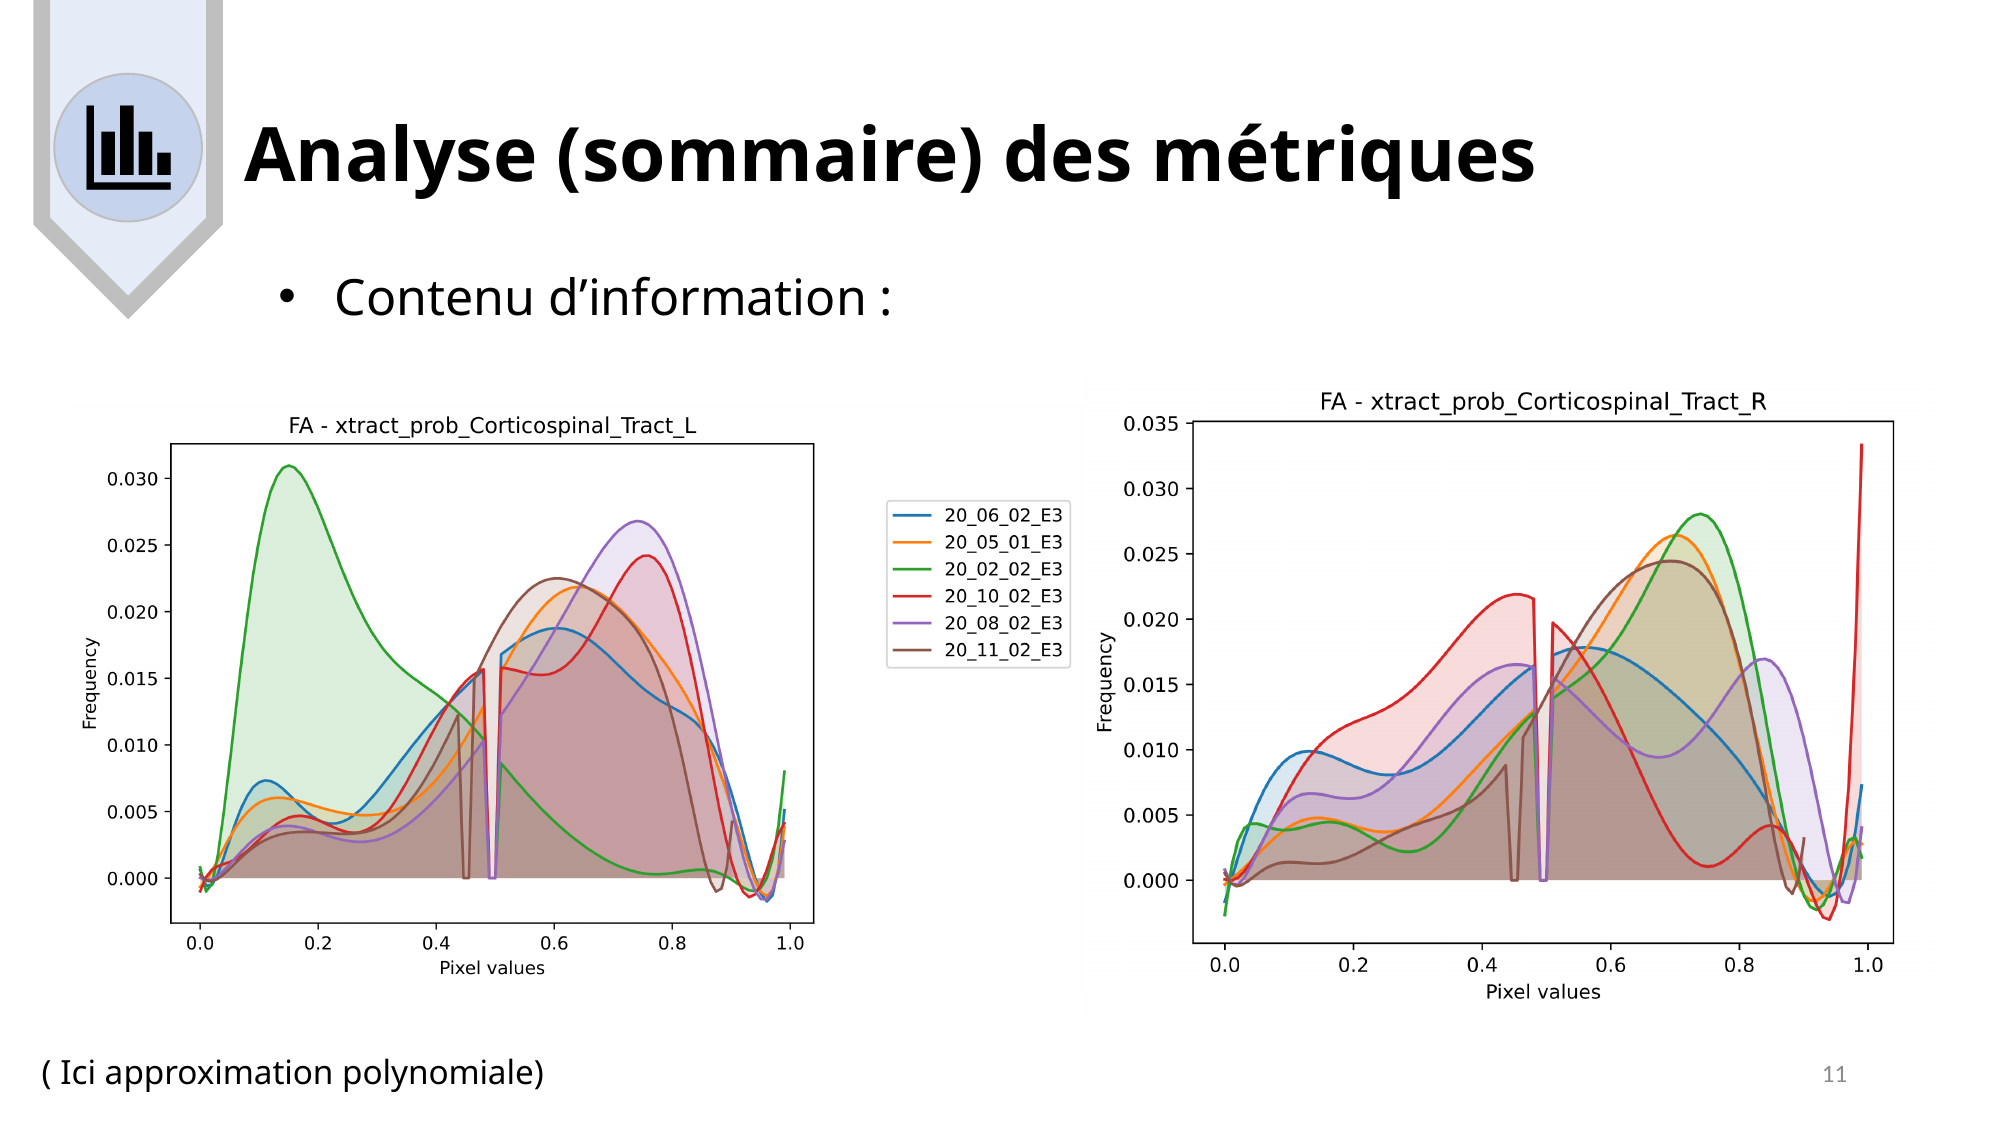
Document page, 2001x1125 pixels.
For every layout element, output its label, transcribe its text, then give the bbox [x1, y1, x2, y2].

text_box Analyse (sommaire) des métriques [229, 99, 1644, 204]
text_box Contenu d’information : [263, 257, 1528, 333]
picture [69, 88, 188, 207]
picture [69, 377, 1937, 1017]
text_box ( Ici approximation polynomiale) [26, 1043, 1291, 1099]
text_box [41, 0, 215, 308]
slide_number 11 [1412, 1042, 1863, 1103]
